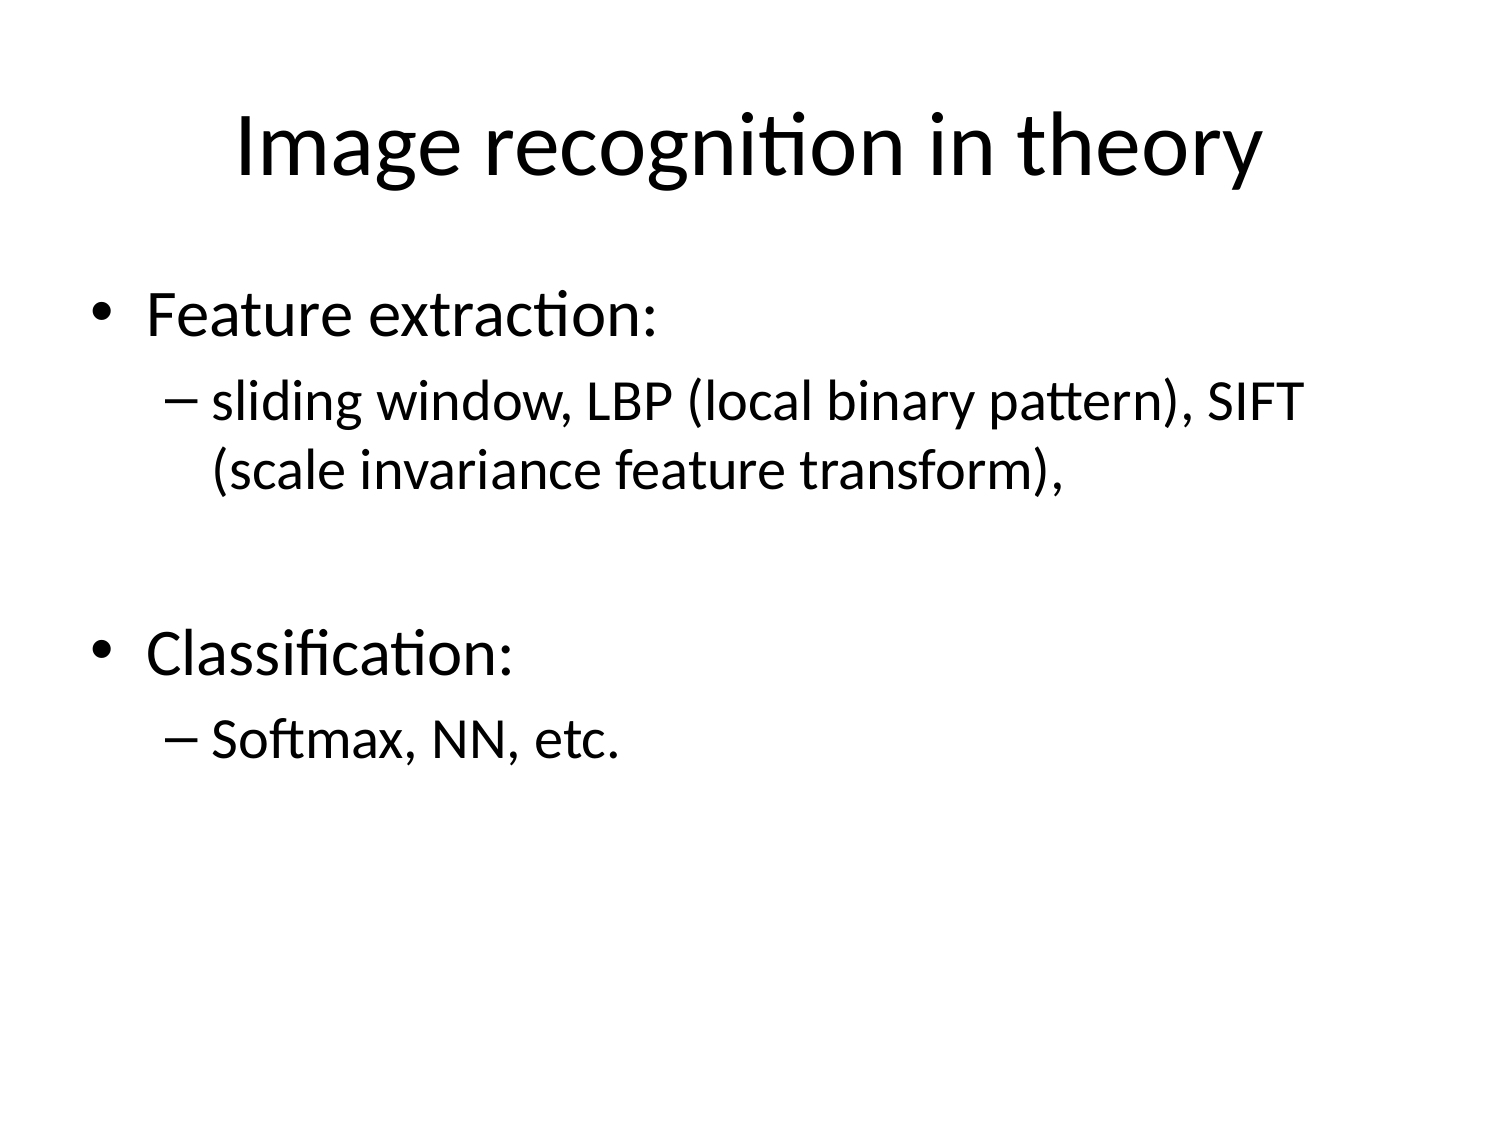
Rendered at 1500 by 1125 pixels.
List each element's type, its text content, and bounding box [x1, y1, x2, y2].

list Feature extraction: sliding window, LBP (local binary pattern), SIFT (scale invariance feature transform), Classification: Softmax, NN, etc. [75, 262, 1425, 1005]
title Image recognition in theory [75, 45, 1425, 233]
